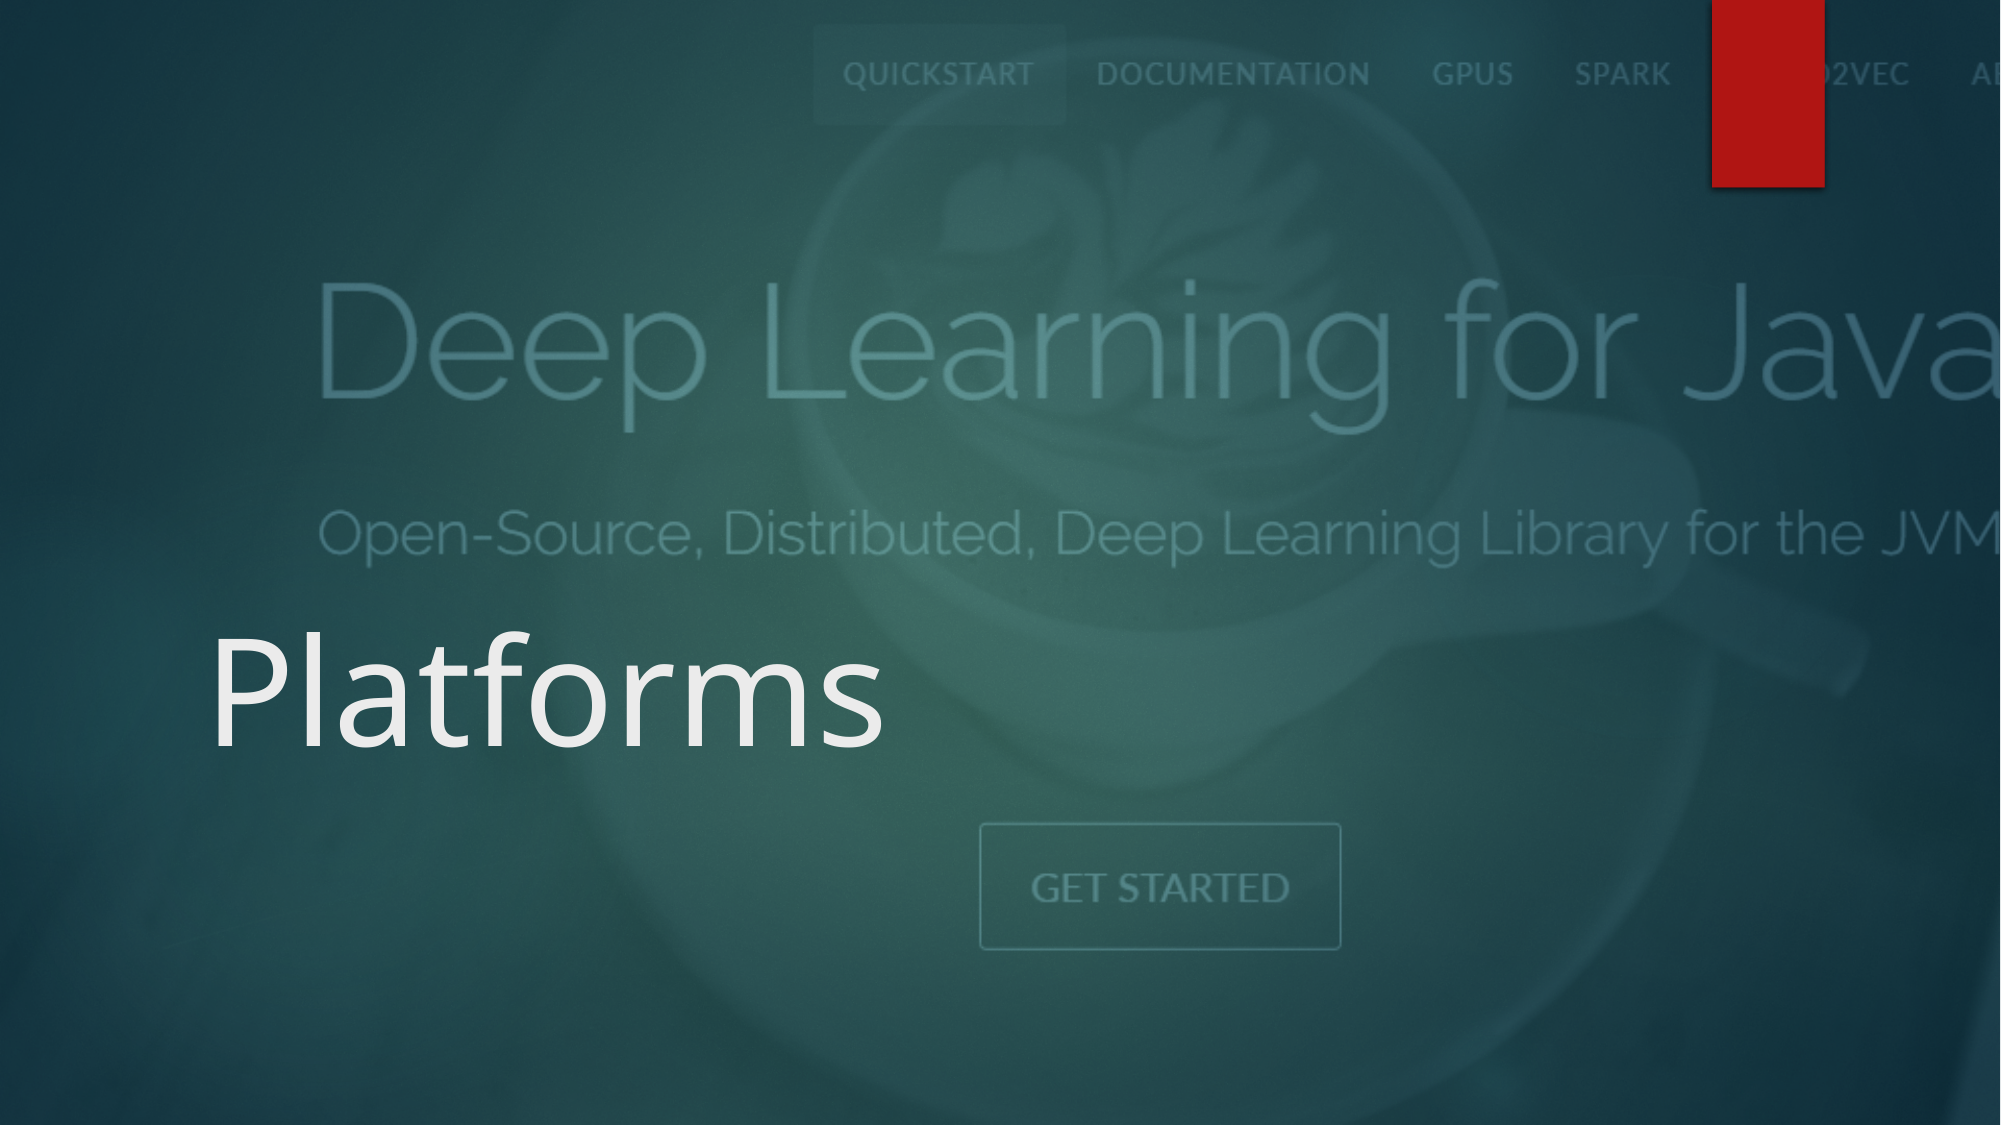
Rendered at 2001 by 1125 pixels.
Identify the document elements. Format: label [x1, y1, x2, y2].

list [0, 0, 2000, 1125]
